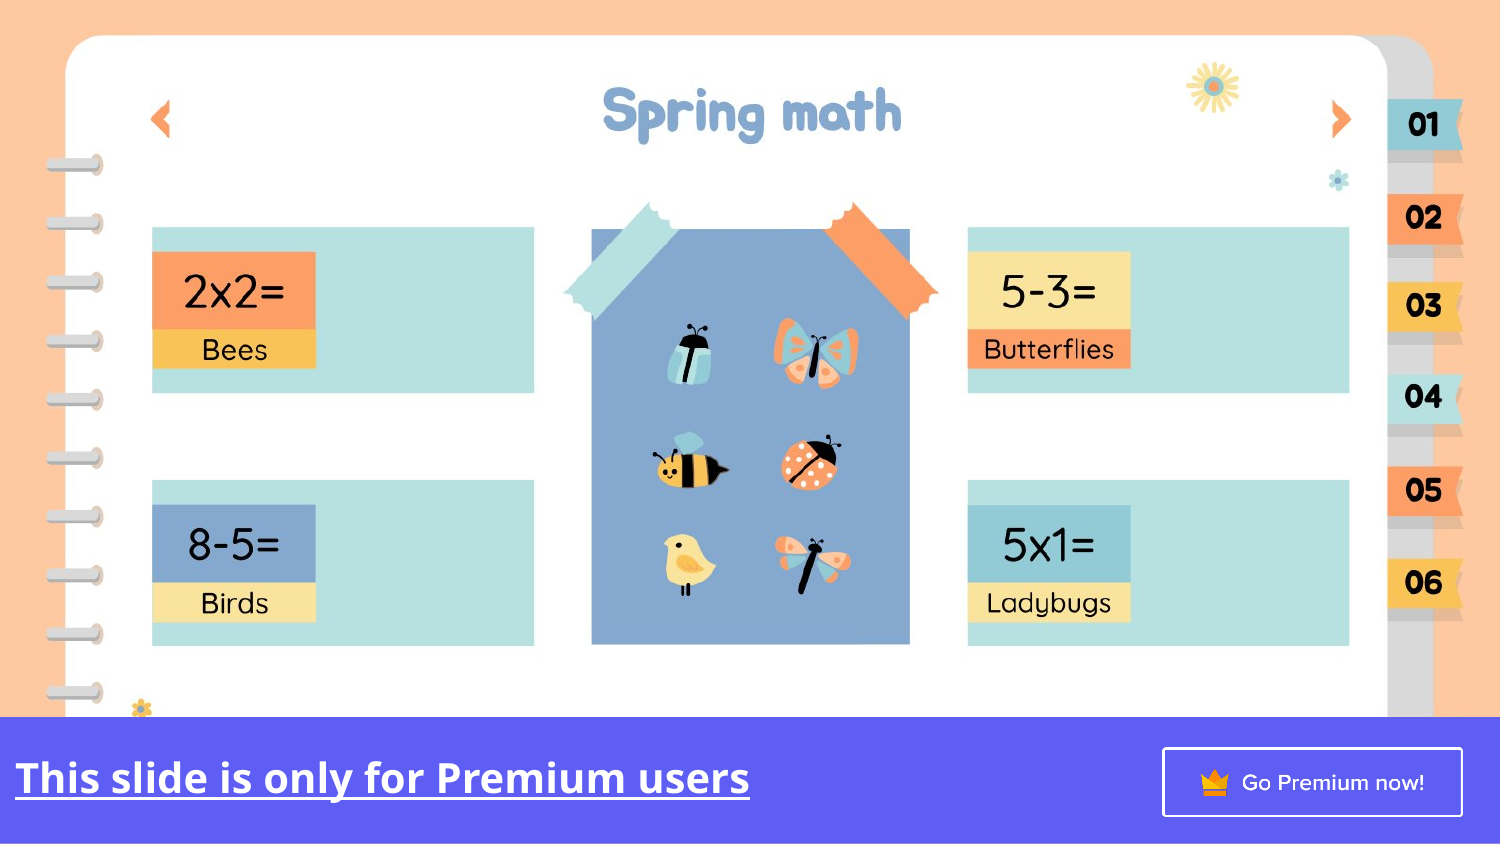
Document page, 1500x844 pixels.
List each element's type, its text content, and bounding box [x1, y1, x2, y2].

picture [1162, 747, 1463, 817]
text_box This slide is only for Premium users [0, 717, 1500, 844]
picture [0, 0, 1500, 717]
